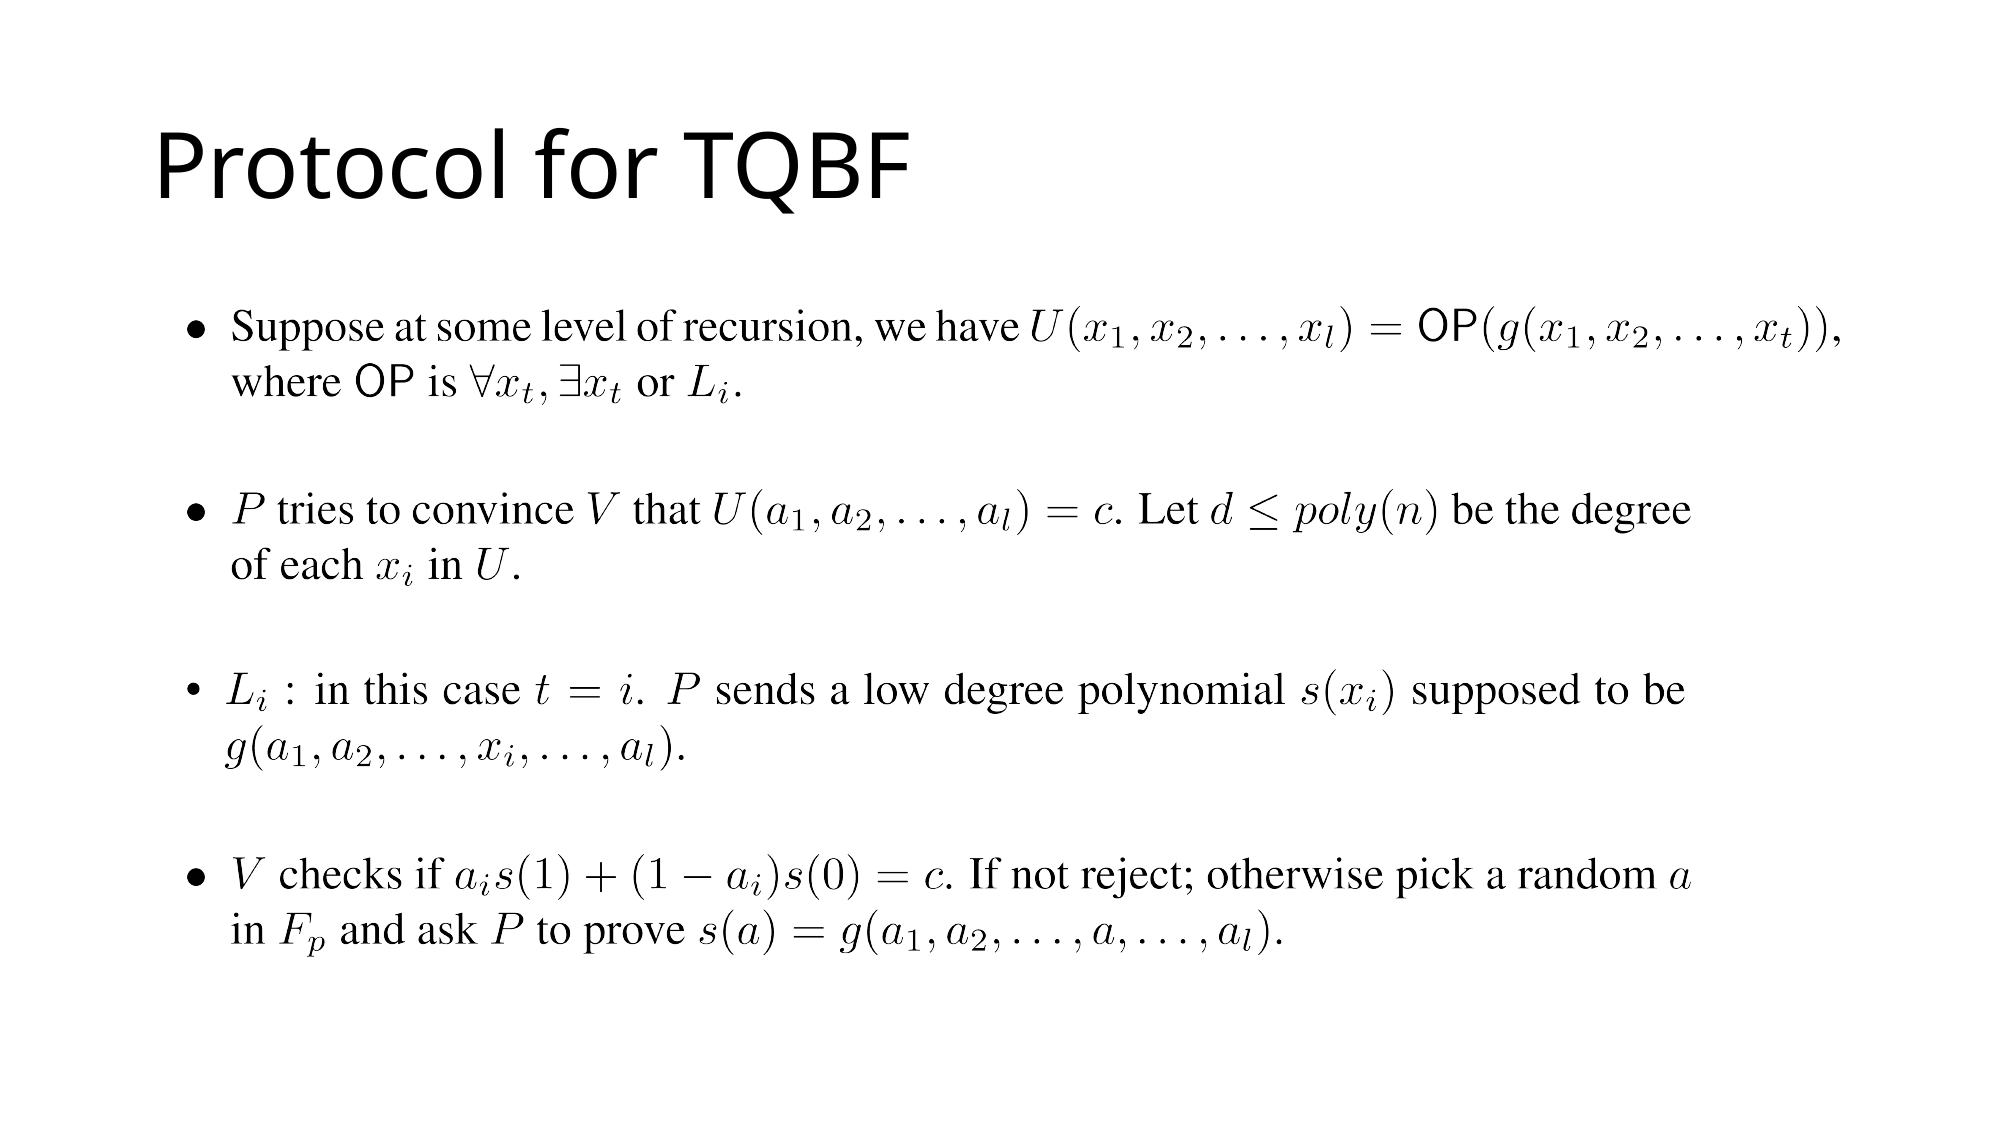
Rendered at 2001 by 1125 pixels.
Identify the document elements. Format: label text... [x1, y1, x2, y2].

picture [187, 854, 1691, 957]
picture [187, 489, 1691, 586]
title Protocol for TQBF [137, 59, 1863, 278]
picture [187, 306, 1840, 405]
picture [187, 669, 1685, 771]
